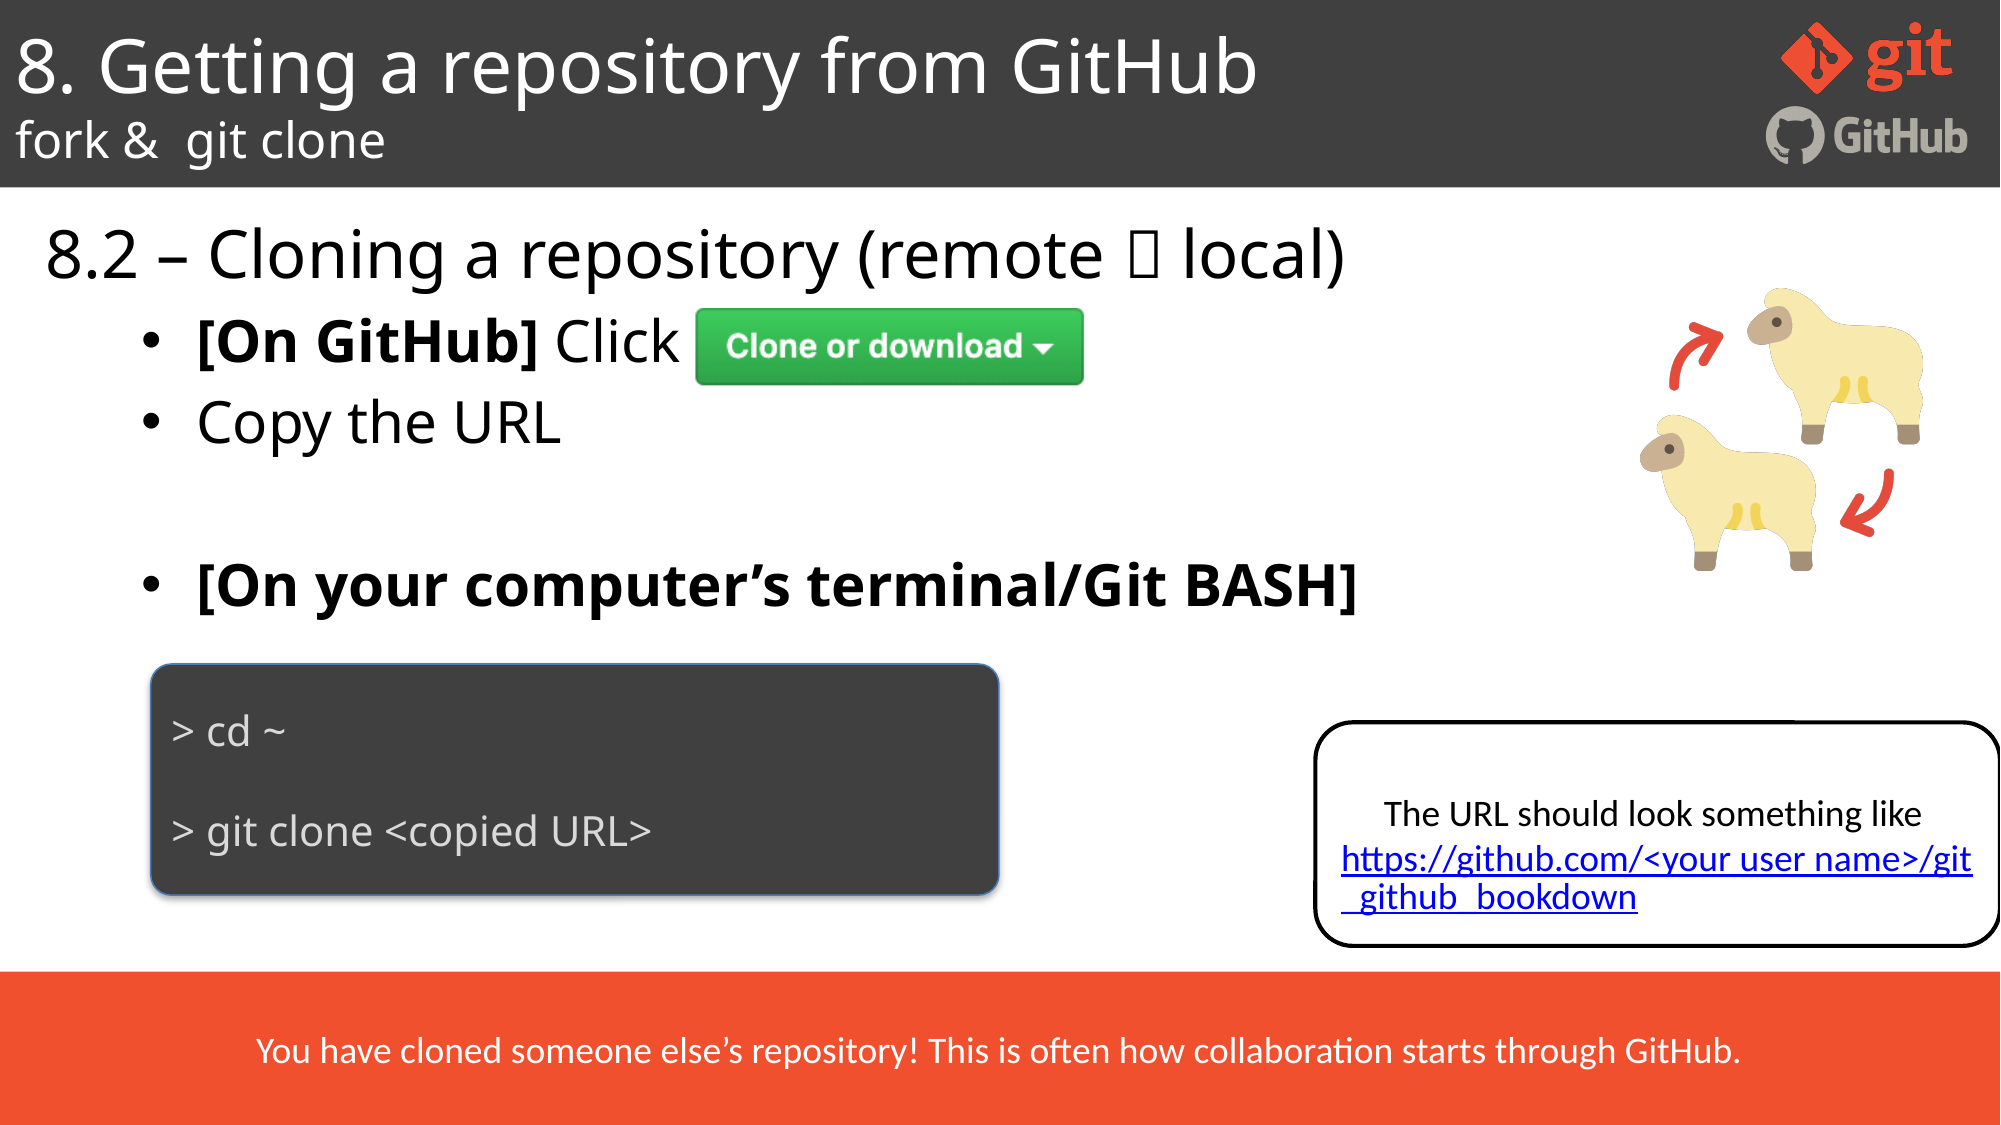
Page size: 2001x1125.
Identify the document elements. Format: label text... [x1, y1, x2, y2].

picture [1733, 21, 2000, 185]
picture [1640, 288, 1923, 571]
text_box > cd ~ > git clone <copied URL> [149, 663, 1000, 896]
title 8. Getting a repository from GitHub fork & git clone [0, 0, 2000, 188]
text_box You have cloned someone else’s repository! This is often how collaboration starts through GitHub. [0, 971, 2000, 1125]
picture [682, 308, 1095, 391]
list 8.2 – Cloning a repository (remote  local) [On GitHub] Click Copy the URL [On your computer’s terminal/Git BASH] [30, 204, 1969, 896]
text_box The URL should look something like https://github.com/<your user name>/git_github_bookdown [1313, 720, 2000, 948]
